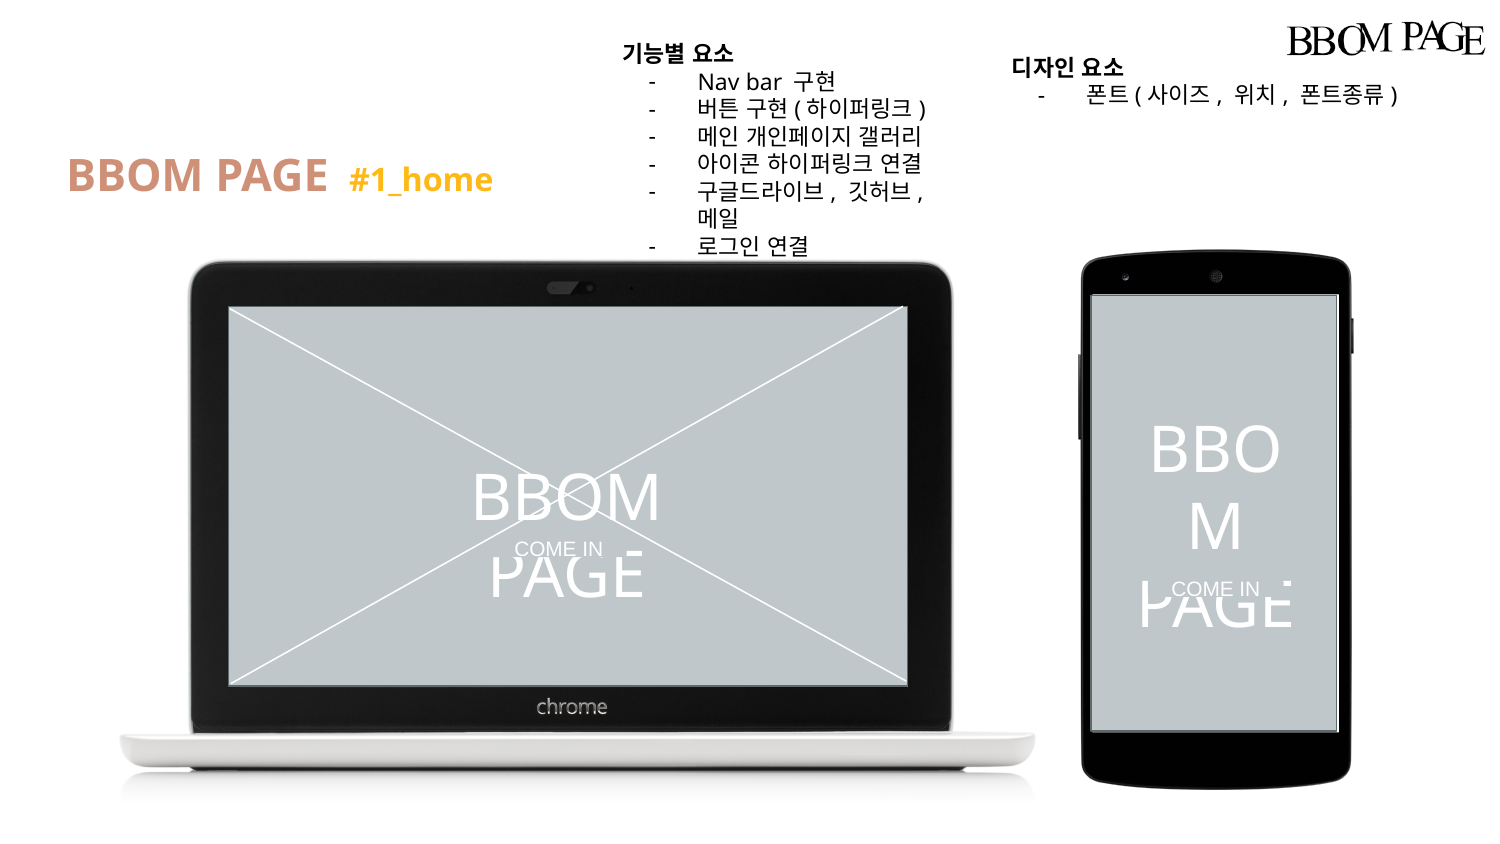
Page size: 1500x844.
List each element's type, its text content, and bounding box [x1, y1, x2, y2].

picture [1078, 249, 1354, 790]
title BBOM PAGE #1_home [51, 91, 607, 216]
picture [118, 258, 1036, 803]
text_box 기능별 요소 Nav bar 구현 버튼 구현(하이퍼링크) 메인 개인페이지 갤러리 아이콘 하이퍼링크 연결 구글드라이브, 깃허브, 메일 로그인 연결 [607, 24, 970, 256]
picture [1284, 16, 1489, 62]
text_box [229, 308, 907, 682]
text_box 디자인 요소 폰트(사이즈, 위치, 폰트종류) [996, 38, 1443, 124]
